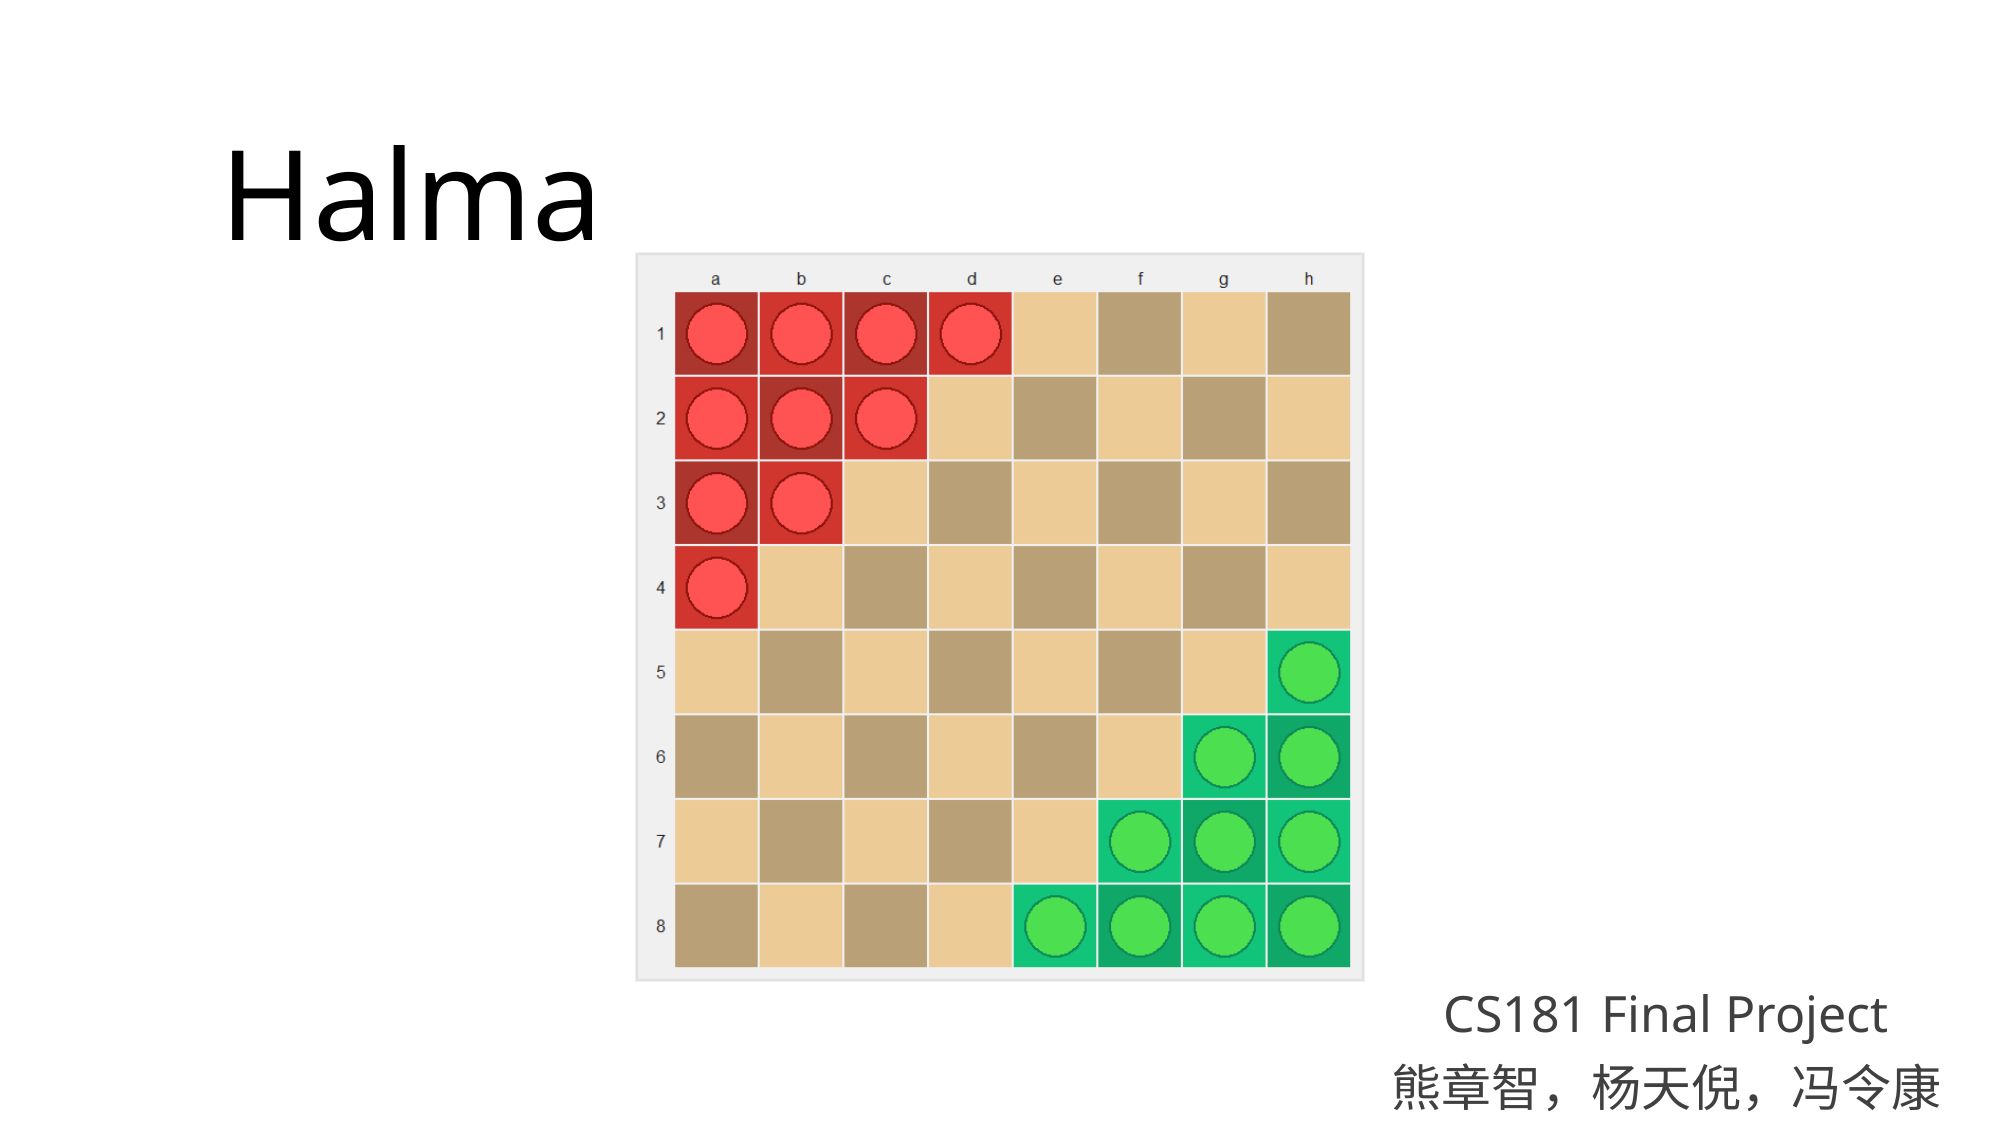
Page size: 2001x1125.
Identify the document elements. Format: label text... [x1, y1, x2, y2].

picture [635, 252, 1365, 982]
title Halma [0, 0, 1162, 274]
subtitle CS181 Final Project 熊章智，杨天倪，冯令康 [1332, 981, 2000, 1125]
